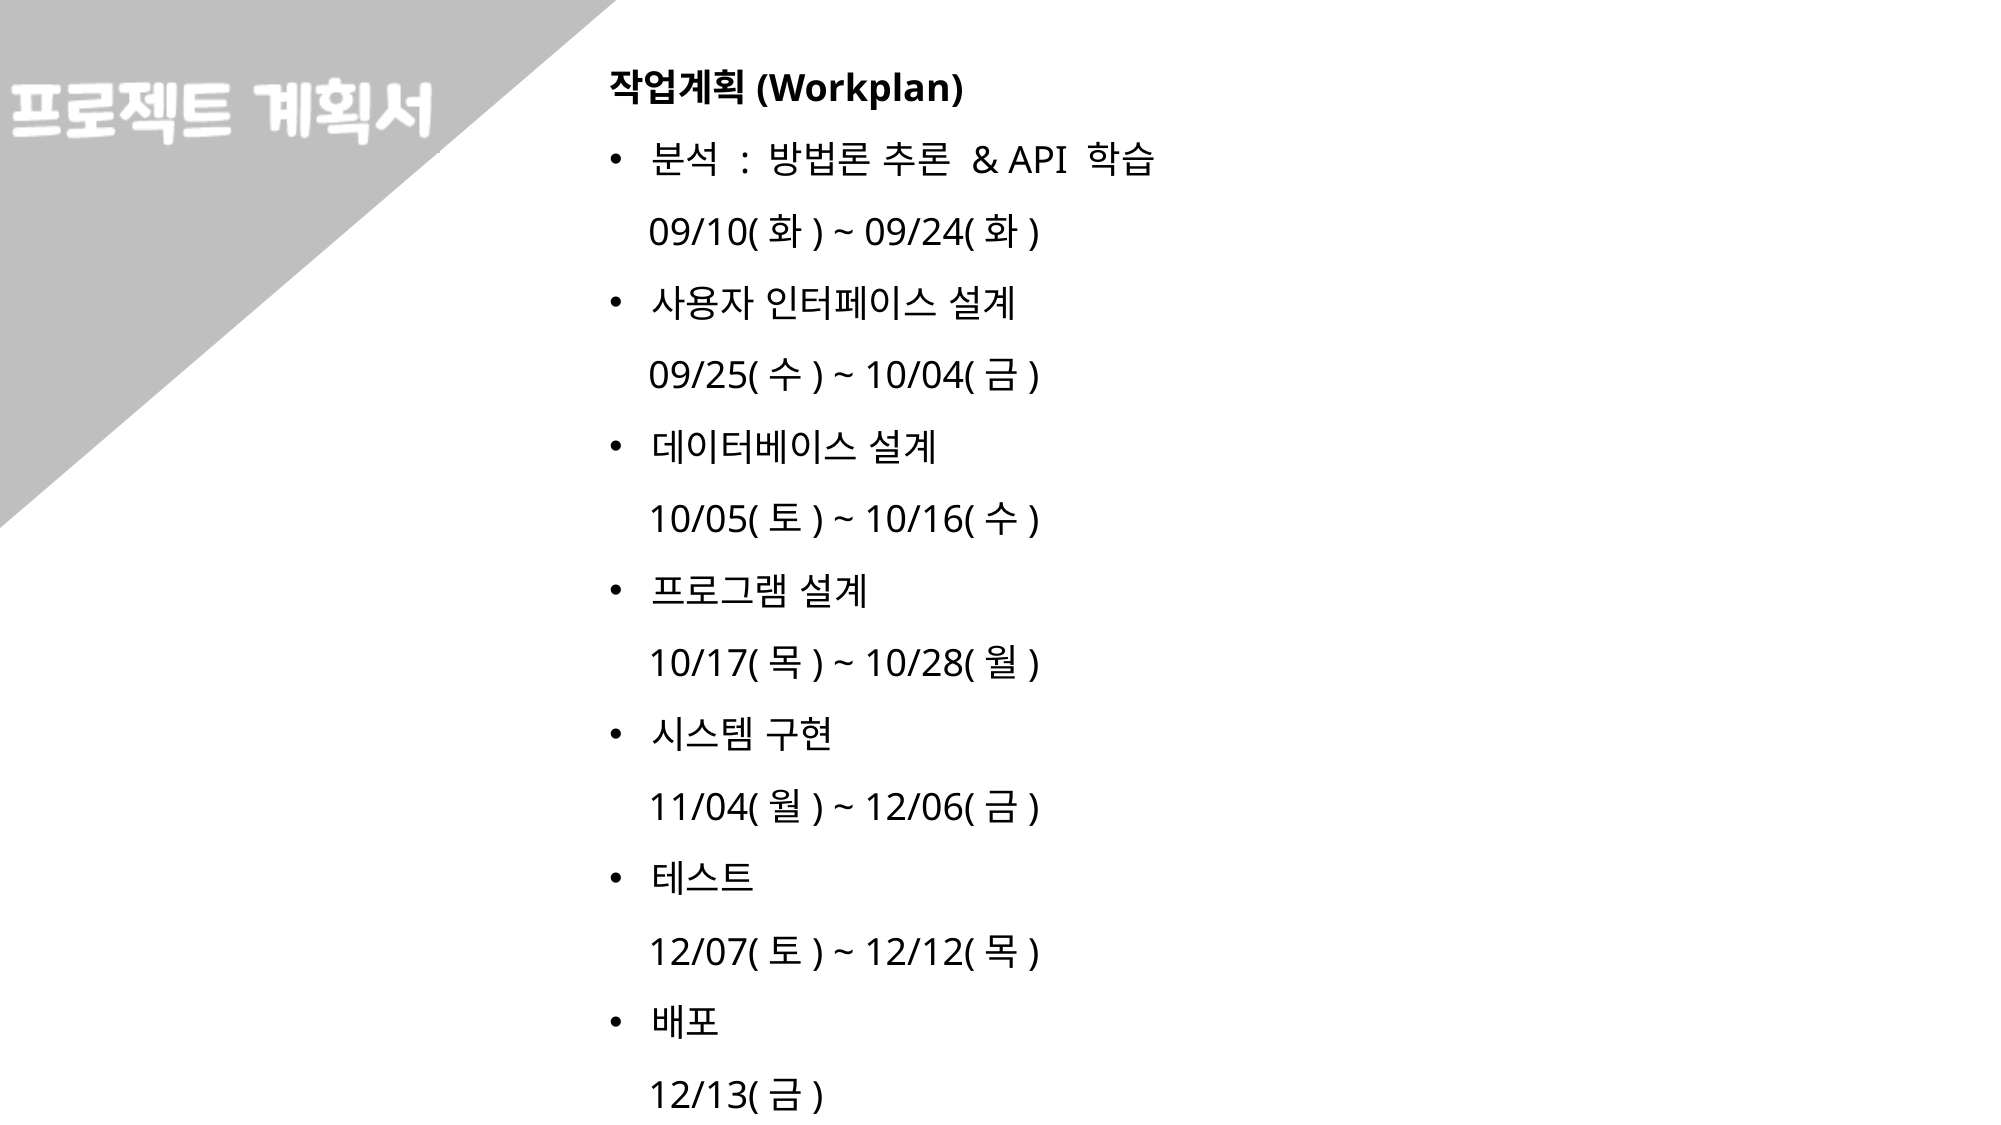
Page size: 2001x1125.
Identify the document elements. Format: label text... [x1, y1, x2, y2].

picture [0, 64, 440, 153]
text_box [0, 0, 618, 530]
text_box 작업계획(Workplan) 분석 : 방법론 추론 & API 학습 09/10(화) ~ 09/24(화) 사용자 인터페이스 설계 09/25(수) ~ 10/04(금) 데이터베이스 설계 10/05(토) ~ 10/16(수) 프로그램 설계 10/17(목) ~ 10/28(월) 시스템 구현 11/04(월) ~ 12/06(금) 테스트 12/07(토) ~ 12/12(목) 배포 12/13(금) [594, 29, 1834, 1124]
